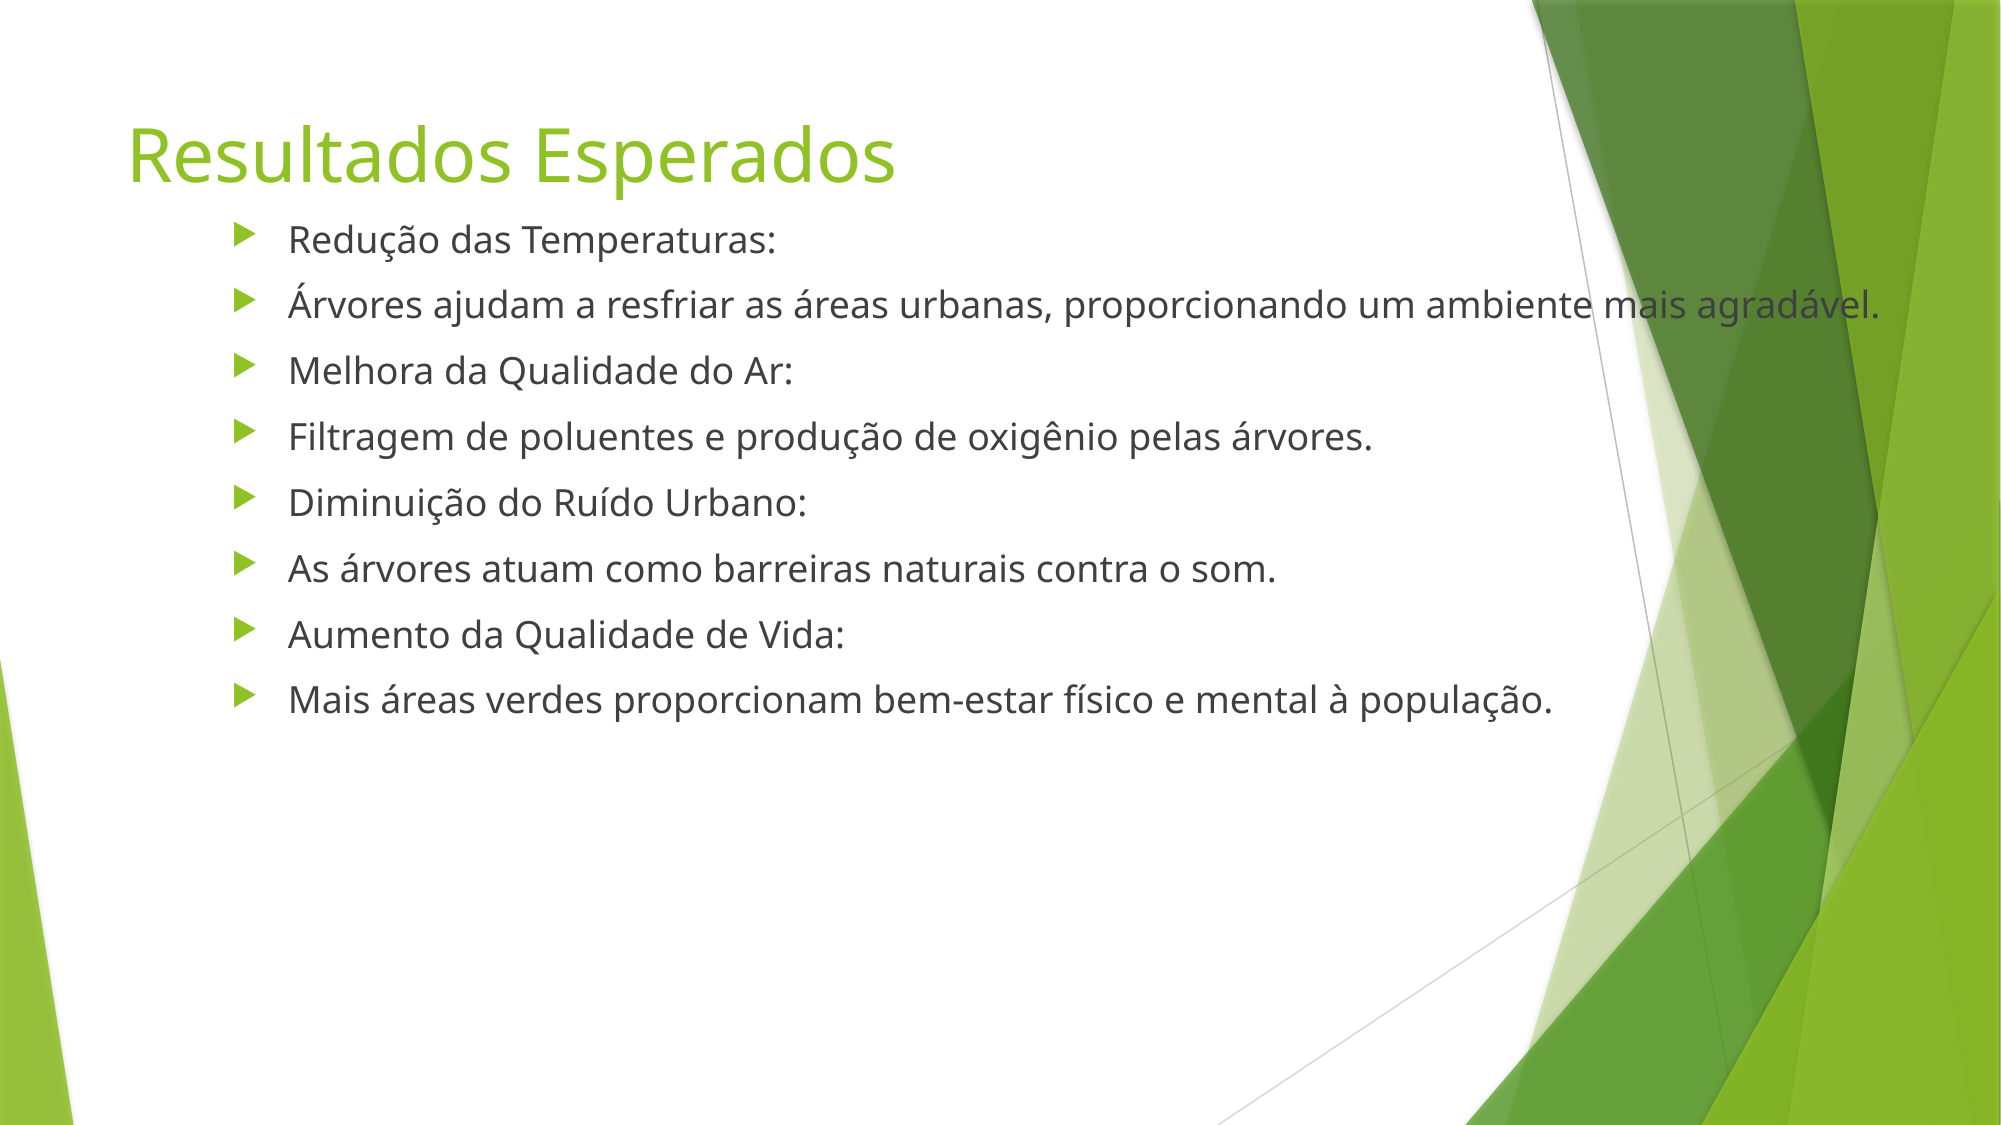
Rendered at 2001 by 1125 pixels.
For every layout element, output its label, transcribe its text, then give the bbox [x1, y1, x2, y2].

title Resultados Esperados [111, 99, 1522, 317]
list Redução das Temperaturas: Árvores ajudam a resfriar as áreas urbanas, proporcionando um ambiente mais agradável. Melhora da Qualidade do Ar: Filtragem de poluentes e produção de oxigênio pelas árvores. Diminuição do Ruído Urbano: As árvores atuam como barreiras naturais contra o som. Aumento da Qualidade de Vida: Mais áreas verdes proporcionam bem-estar físico e mental à população. [216, 208, 1942, 1025]
